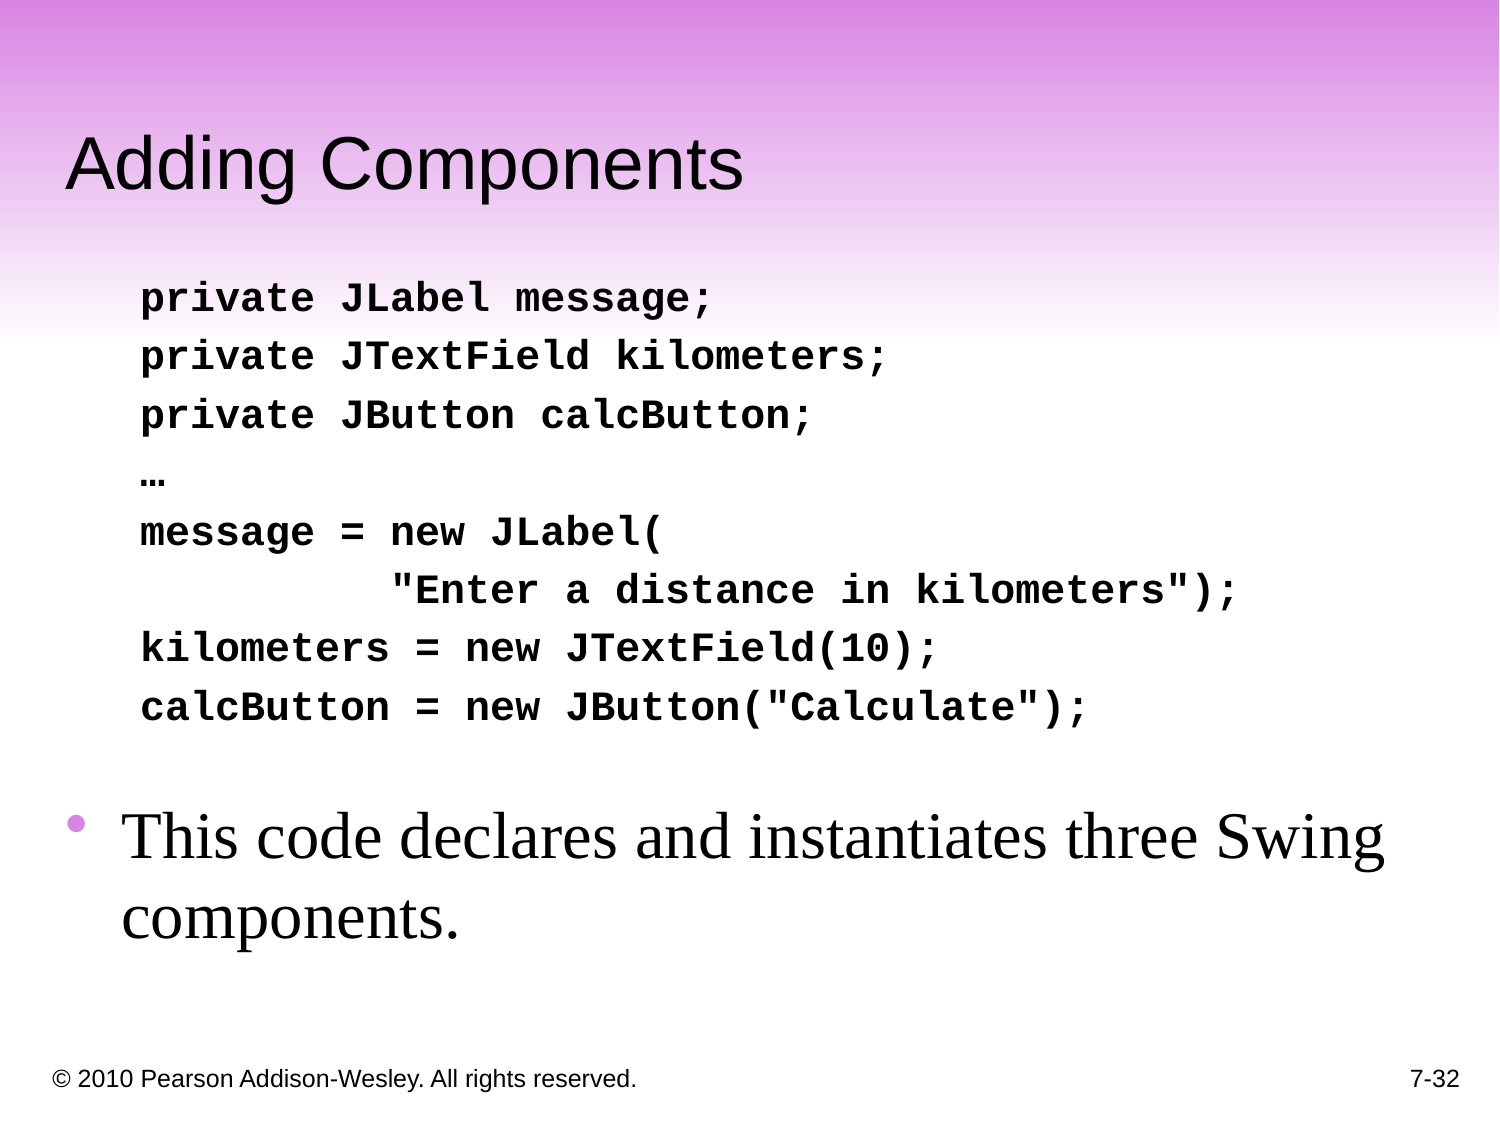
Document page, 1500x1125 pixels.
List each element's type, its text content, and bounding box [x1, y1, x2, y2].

title Adding Components [50, 49, 1463, 213]
list private JLabel message; private JTextField kilometers; private JButton calcButton; … message = new JLabel( "Enter a distance in kilometers"); kilometers = new JTextField(10); calcButton = new JButton("Calculate"); This code declares and instantiates three Swing components. [50, 262, 1411, 1013]
slide_number 7-32 [1162, 1024, 1476, 1101]
